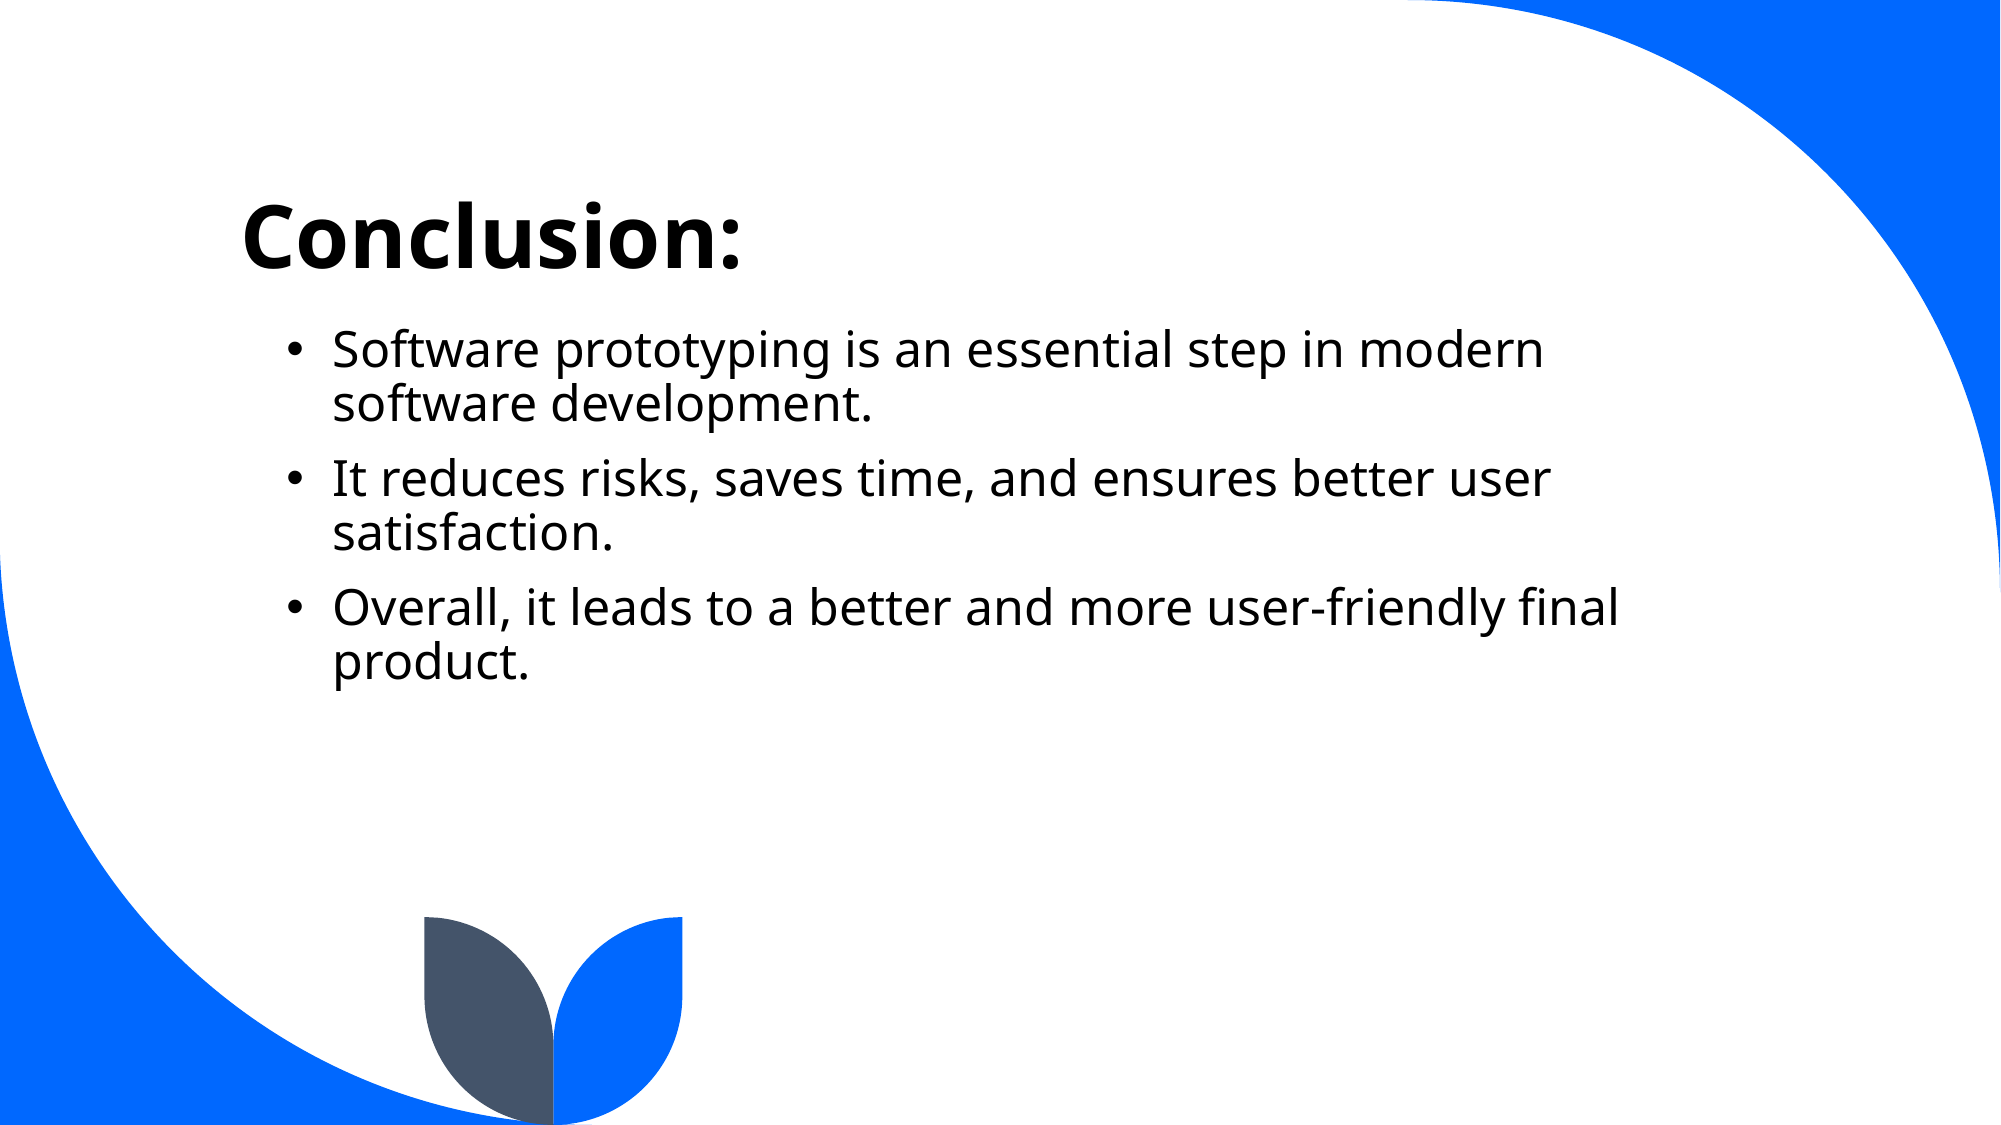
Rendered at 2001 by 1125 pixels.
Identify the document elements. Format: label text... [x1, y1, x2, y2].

title Conclusion: [225, 75, 1886, 293]
list Software prototyping is an essential step in modern software development. It reduces risks, saves time, and ensures better user satisfaction. Overall, it leads to a better and more user-friendly final product. [225, 316, 1706, 794]
